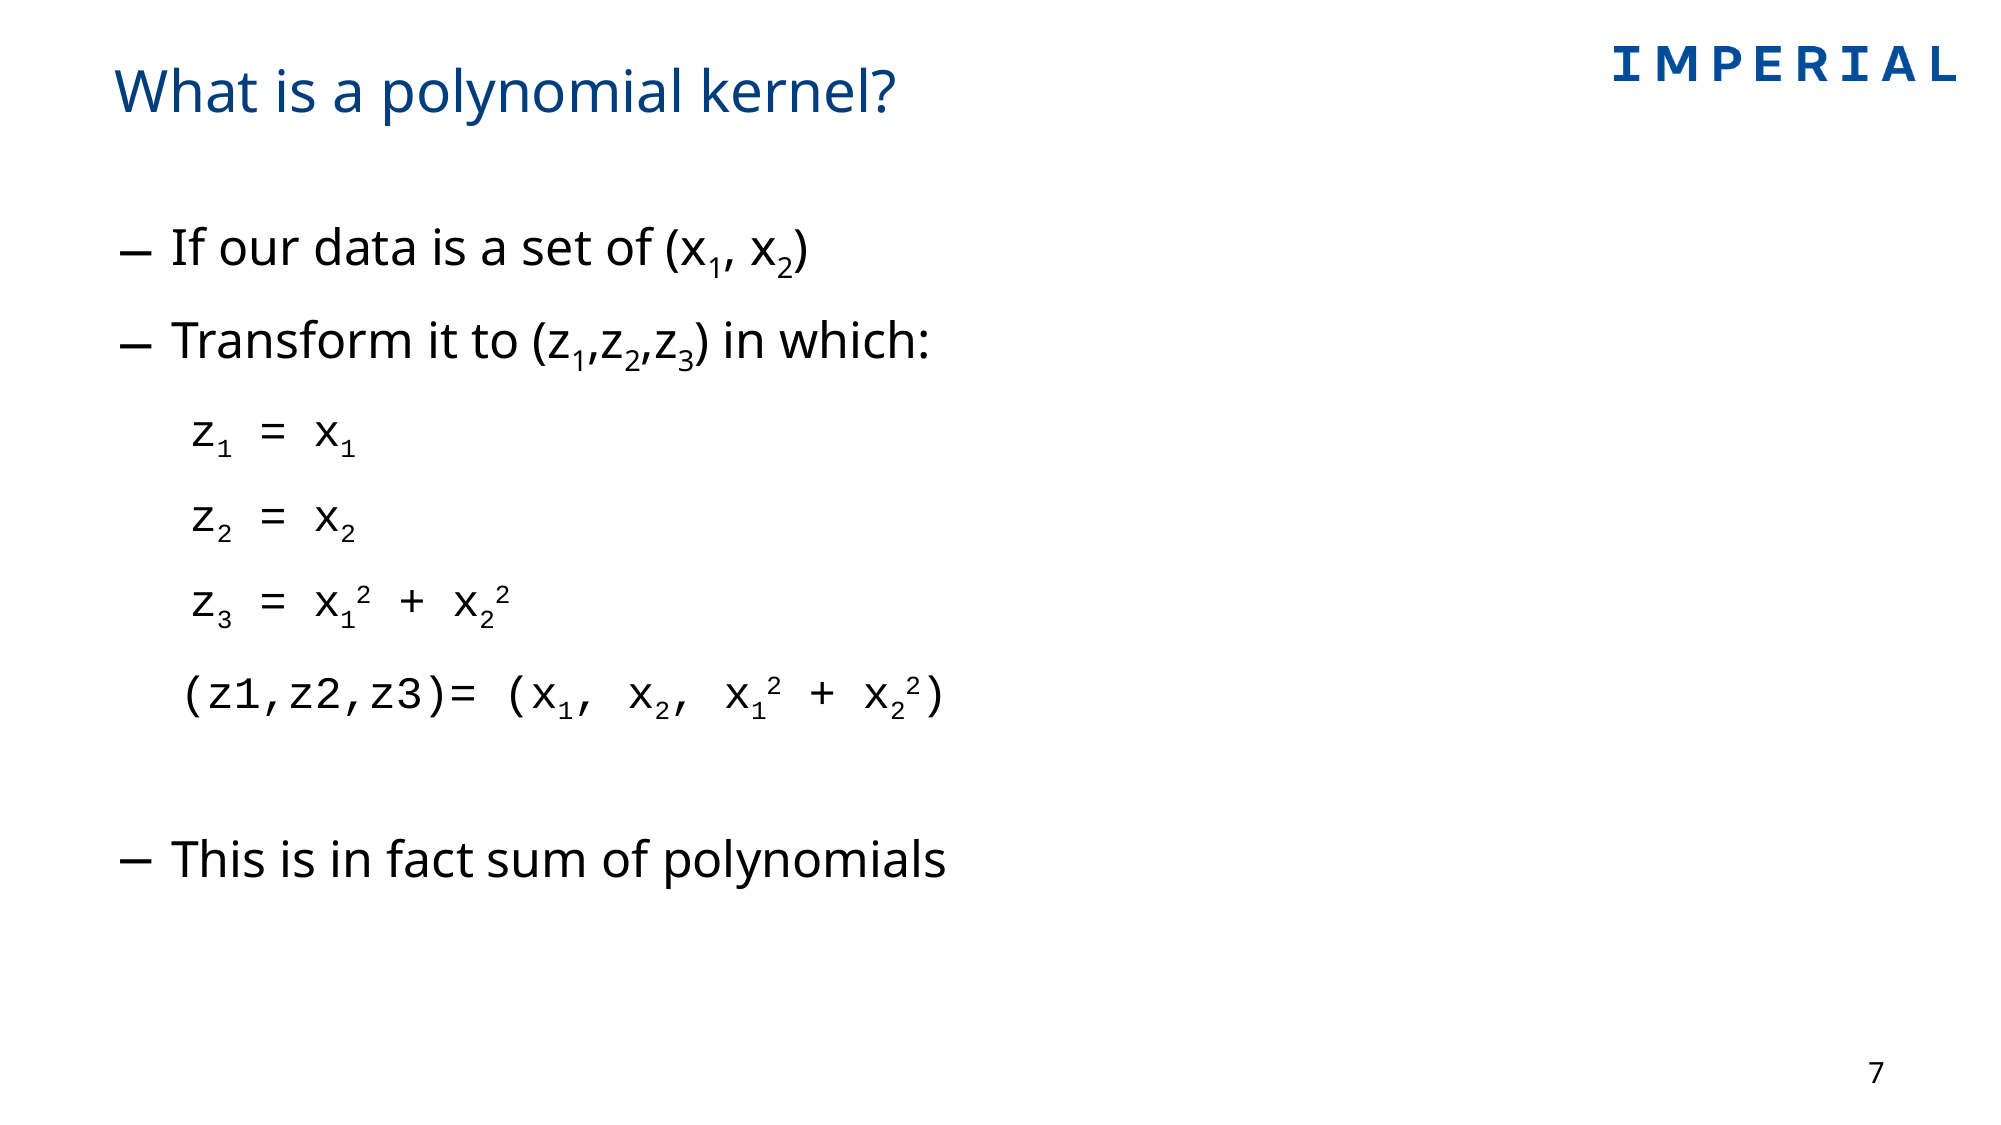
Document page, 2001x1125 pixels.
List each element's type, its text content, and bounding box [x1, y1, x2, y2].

slide_number 7 [1433, 1046, 1901, 1103]
list If our data is a set of (x1, x2) Transform it to (z1,z2,z3) in which: z1 = x1 z2 = x2 z3 = x12 + x22 (z1,z2,z3)= (x1, x2, x12 + x22) This is in fact sum of polynomials [99, 208, 1900, 1024]
picture [1900, 46, 1956, 81]
title What is a polynomial kernel? [99, 0, 1900, 184]
